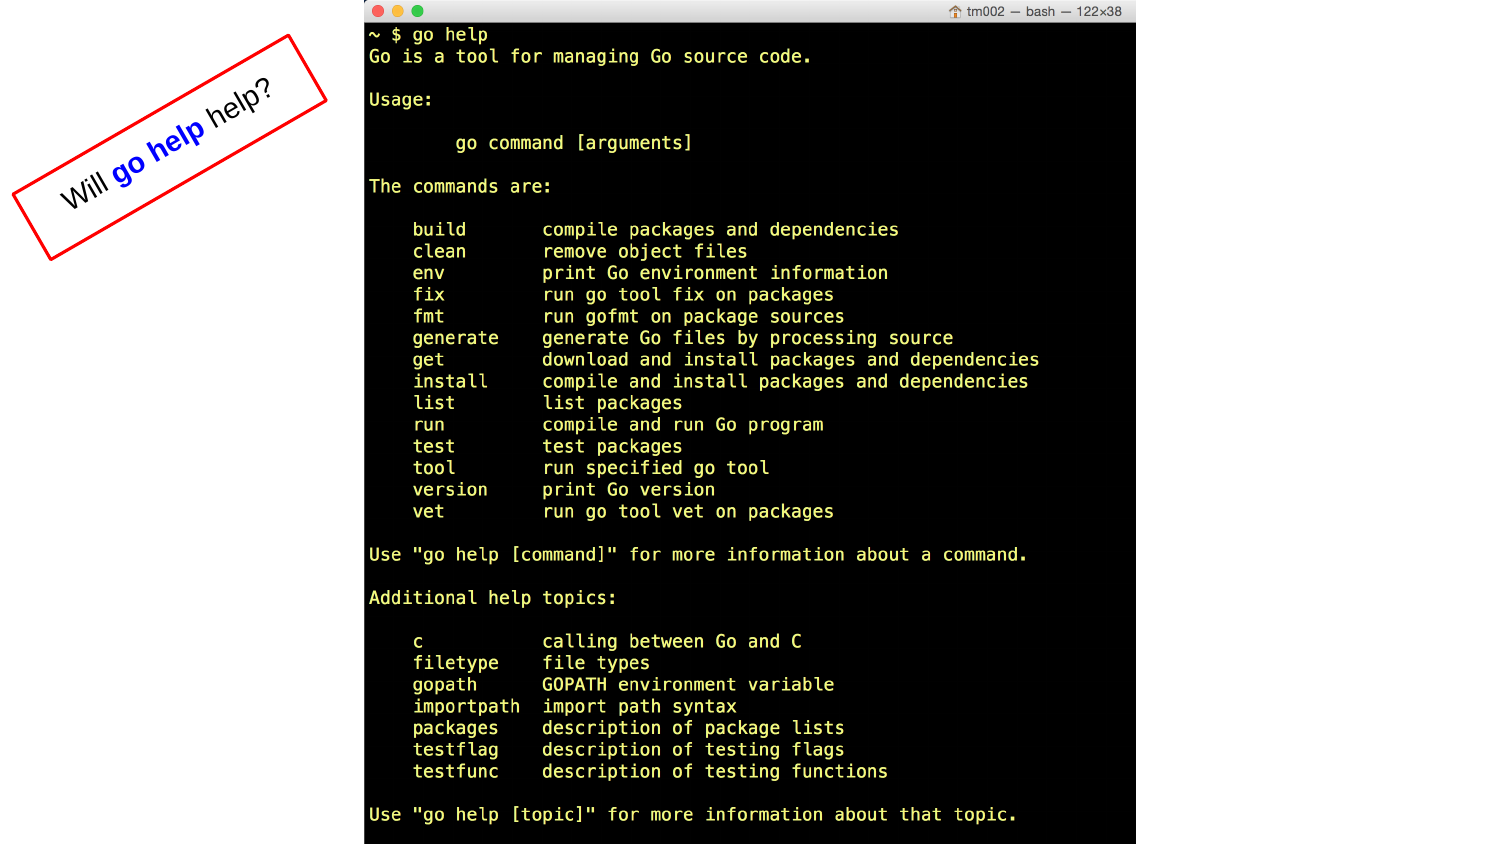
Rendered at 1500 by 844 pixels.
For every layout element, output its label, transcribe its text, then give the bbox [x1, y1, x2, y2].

text_box Will go help help? [13, 35, 327, 260]
picture [363, 0, 1137, 844]
